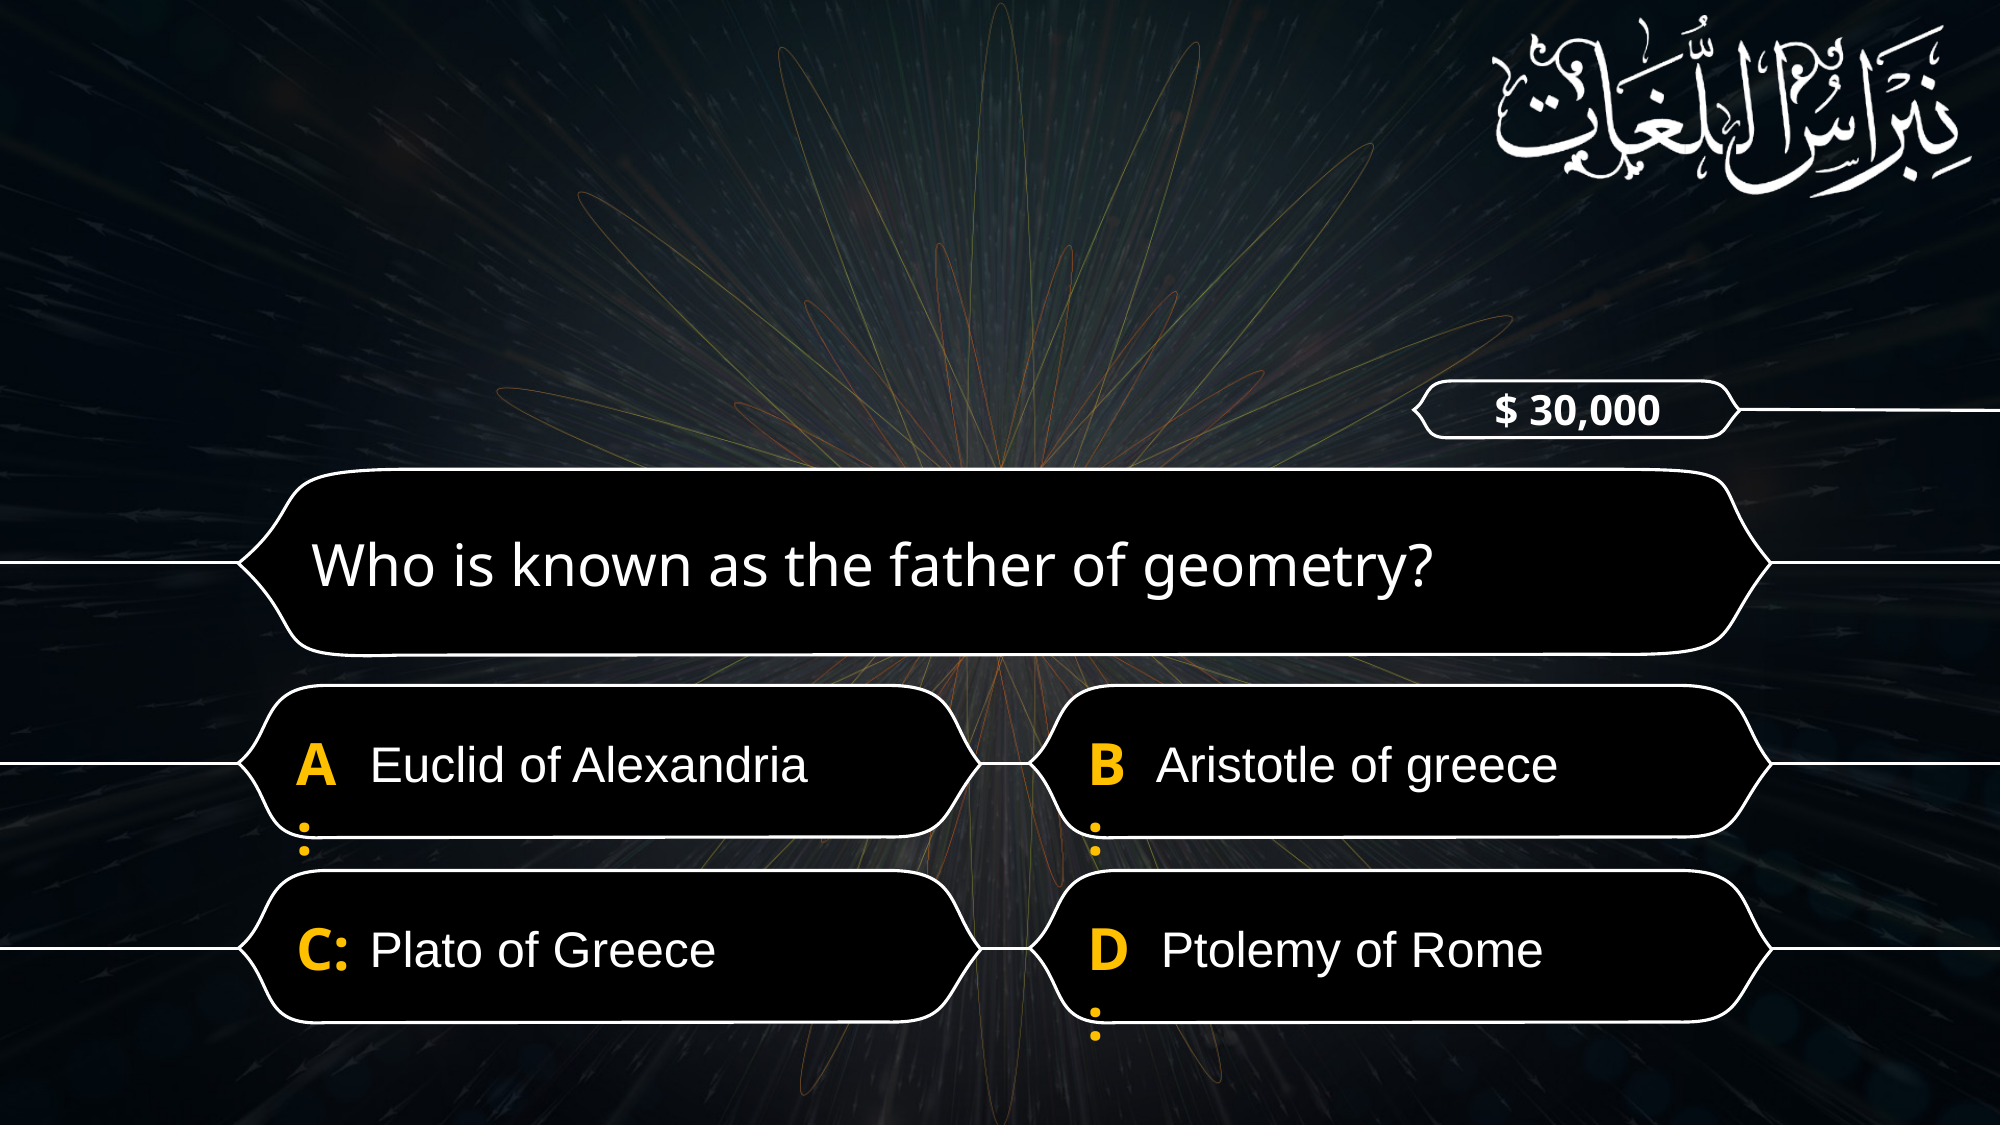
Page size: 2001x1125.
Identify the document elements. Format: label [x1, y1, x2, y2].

text_box [238, 870, 981, 1023]
picture [0, 949, 2000, 1125]
text_box [238, 685, 981, 838]
text_box [1029, 870, 1772, 1023]
picture [0, 0, 2000, 469]
text_box [0, 469, 2000, 656]
picture [0, 656, 2000, 763]
picture [0, 764, 2000, 948]
text_box [1413, 380, 2000, 438]
